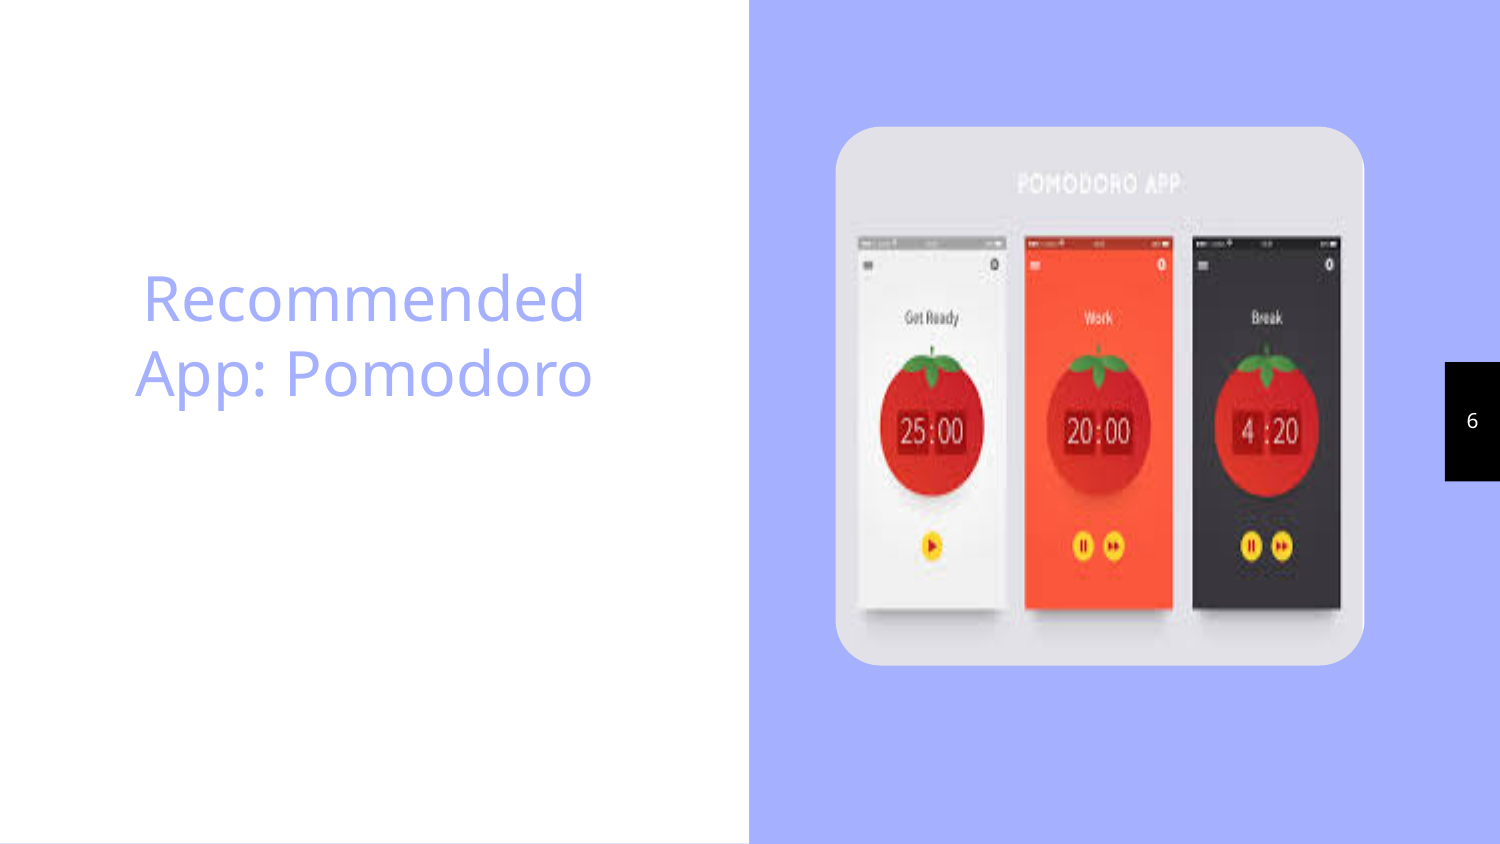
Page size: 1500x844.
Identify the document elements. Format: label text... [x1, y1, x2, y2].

slide_number 6 [1444, 362, 1500, 482]
title Recommended App: Pomodoro [75, 283, 656, 425]
picture [835, 126, 1365, 666]
